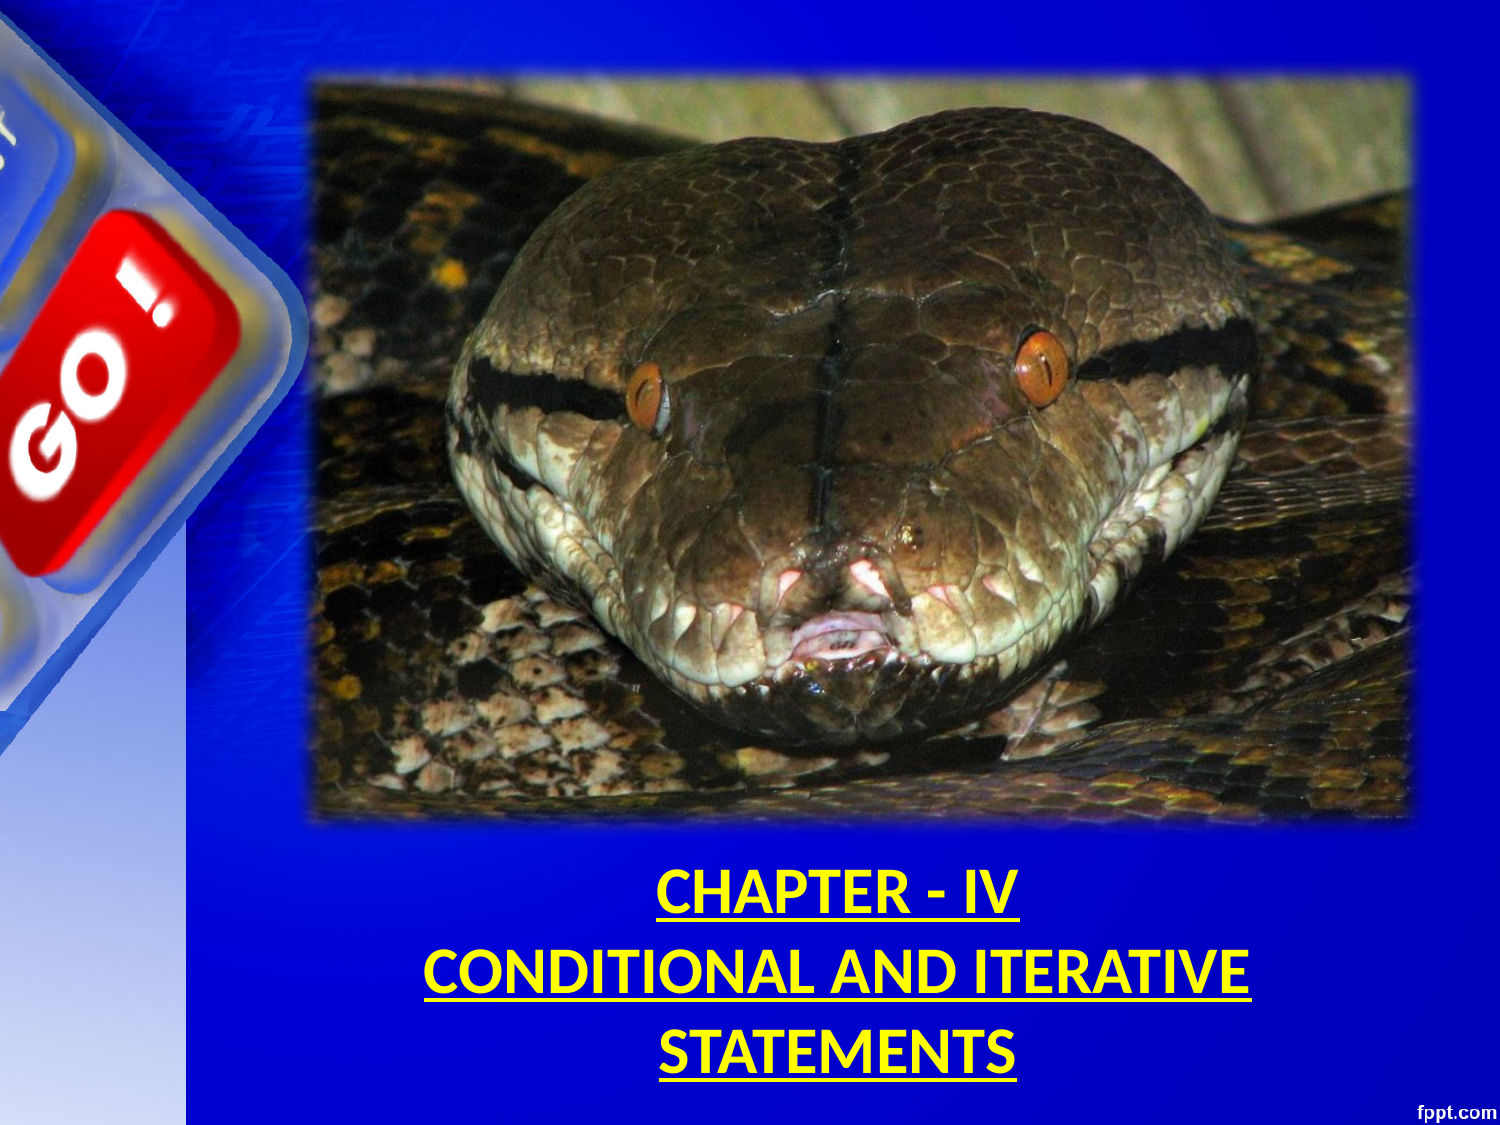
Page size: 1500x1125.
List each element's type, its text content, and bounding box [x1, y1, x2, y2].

title CHAPTER - IV CONDITIONAL AND ITERATIVE STATEMENTS [234, 855, 1442, 1079]
picture [0, 0, 1500, 1125]
